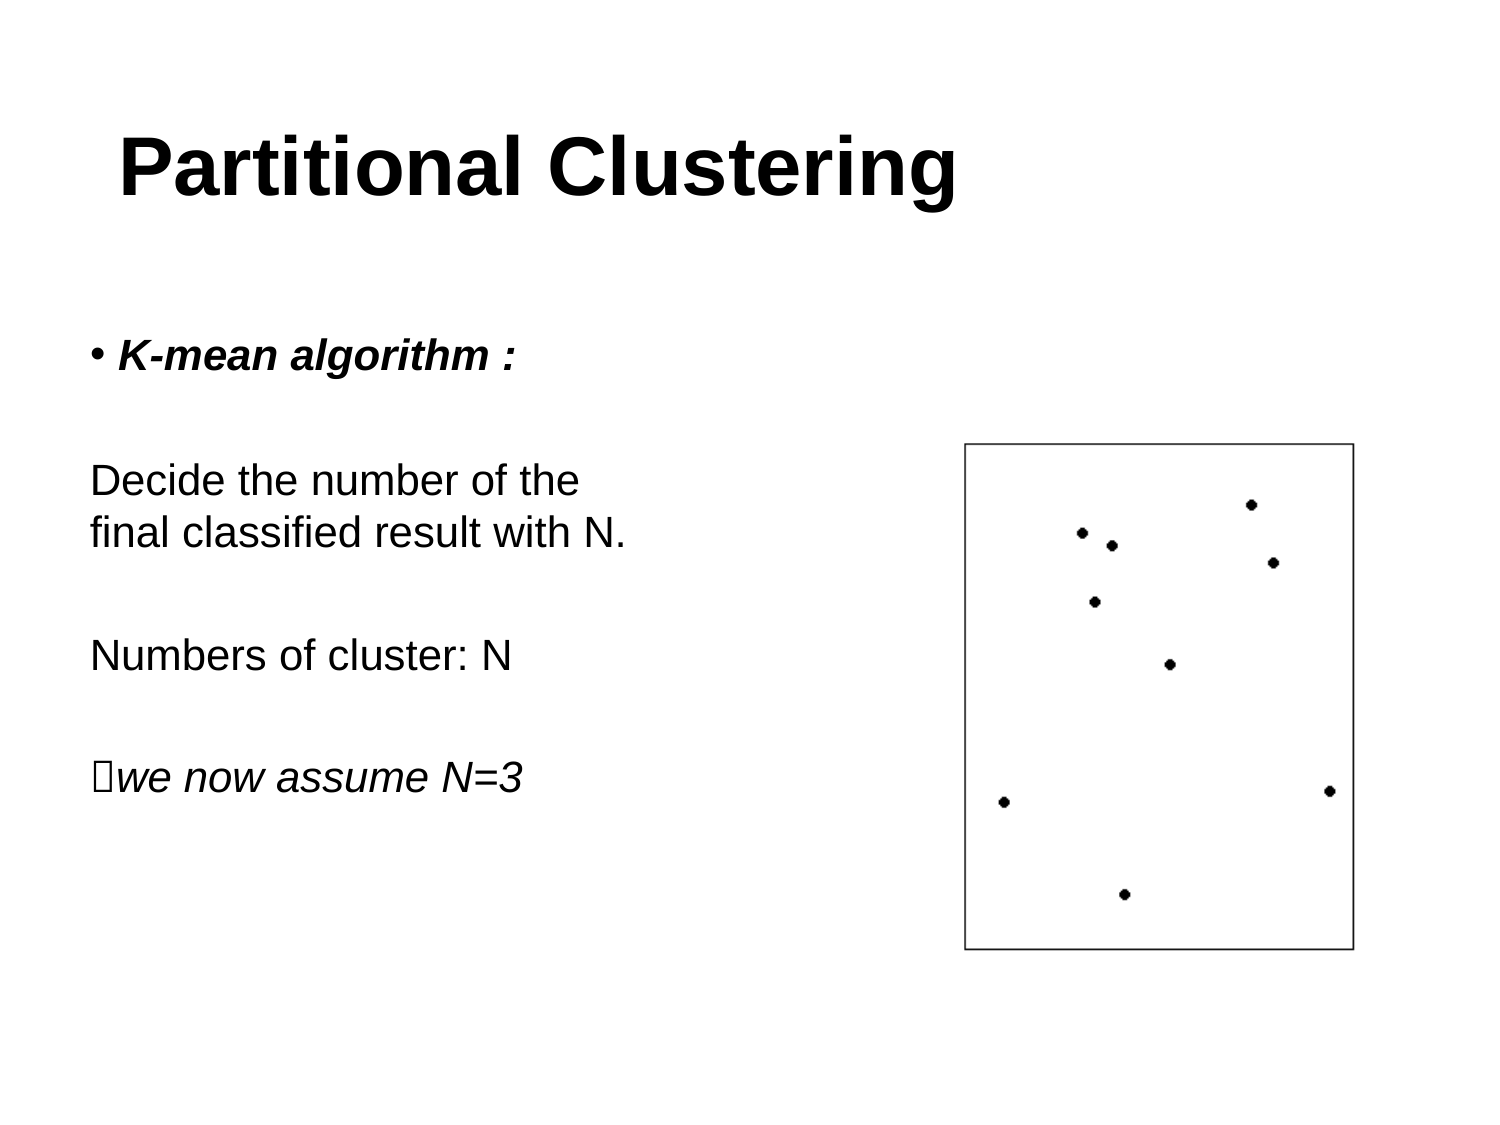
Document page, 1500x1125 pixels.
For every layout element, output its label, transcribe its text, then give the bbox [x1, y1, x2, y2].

text_box Decide the number of the final classified result with N. Numbers of cluster: N we now assume N=3 [75, 444, 666, 977]
picture [963, 442, 1356, 952]
title Partitional Clustering [103, 59, 1397, 278]
list K-mean algorithm : [75, 324, 1306, 445]
